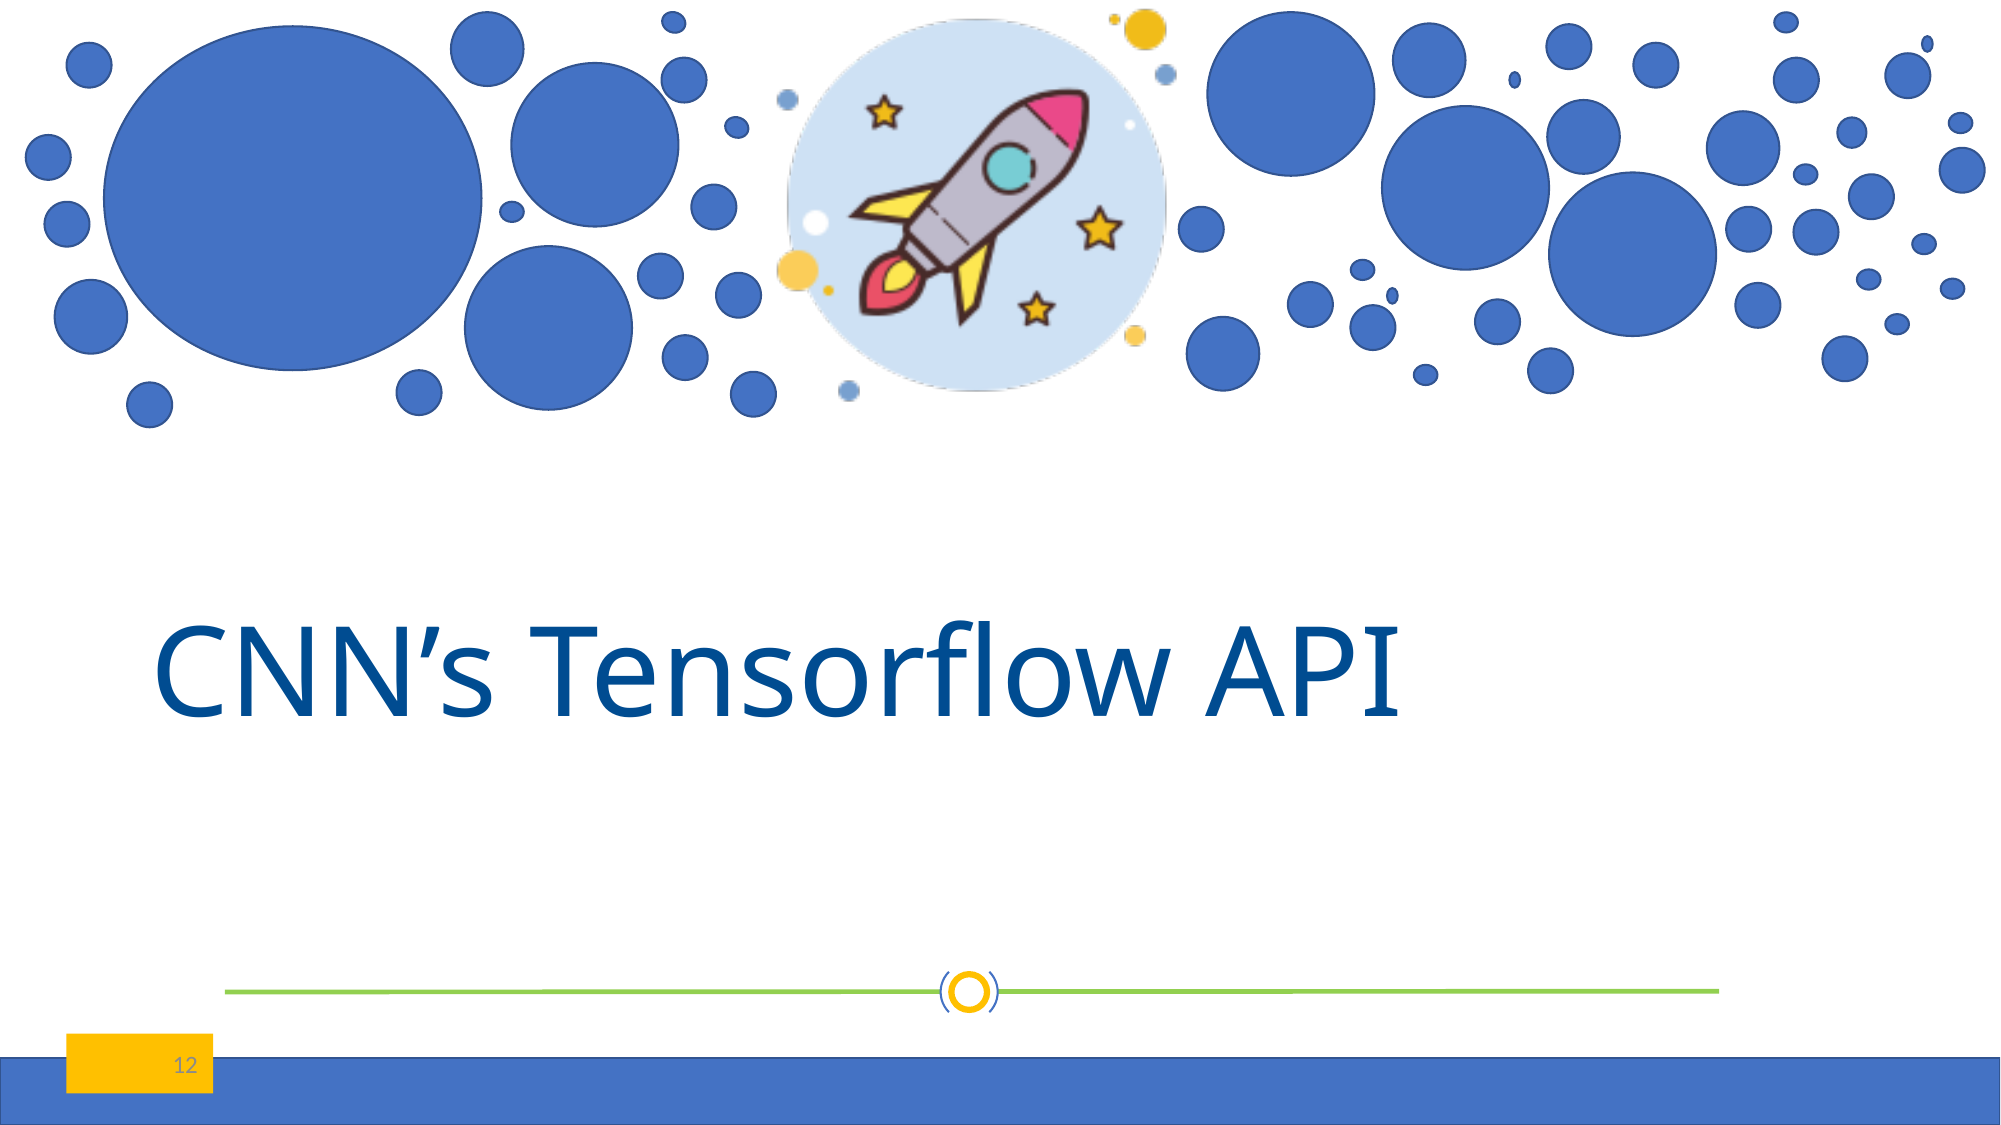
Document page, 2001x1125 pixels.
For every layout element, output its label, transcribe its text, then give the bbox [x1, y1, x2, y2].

slide_number 12 [66, 1033, 214, 1094]
picture [722, 0, 1233, 416]
title CNN’s Tensorflow API [135, 416, 1861, 752]
